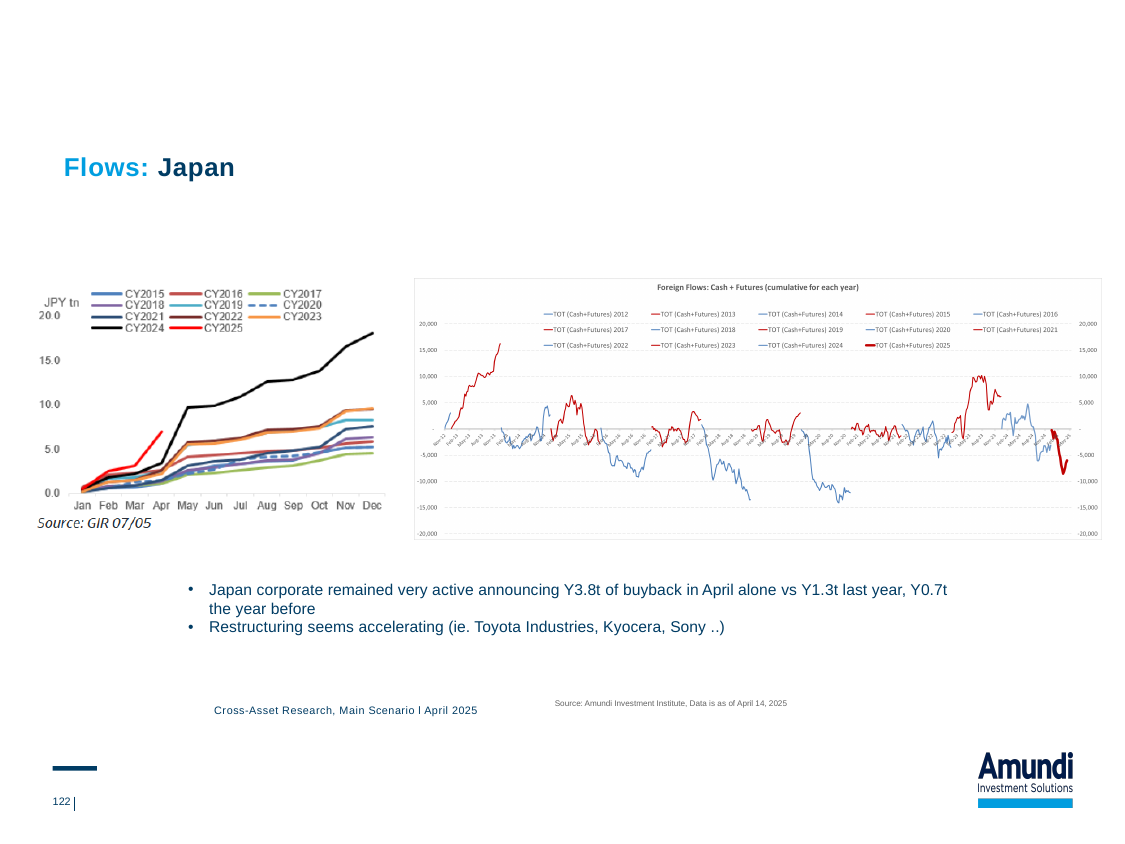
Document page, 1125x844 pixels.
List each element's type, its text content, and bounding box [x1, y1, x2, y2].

text_box Source: Amundi Investment Institute, Data is as of April 14, 2025 [554, 691, 908, 715]
title Flows: Japan [63, 153, 810, 225]
picture [31, 283, 397, 537]
text_box Japan corporate remained very active announcing Y3.8t of buyback in April alone vs Y1.3t last year, Y0.7t the year before Restructuring seems accelerating (ie. Toyota Industries, Kyocera, Sony ..) [173, 572, 986, 644]
picture [978, 752, 1073, 798]
slide_number 122 [52, 794, 75, 817]
footer Cross-Asset Research, Main Scenario l April 2025 [214, 703, 696, 720]
picture [414, 278, 1102, 540]
